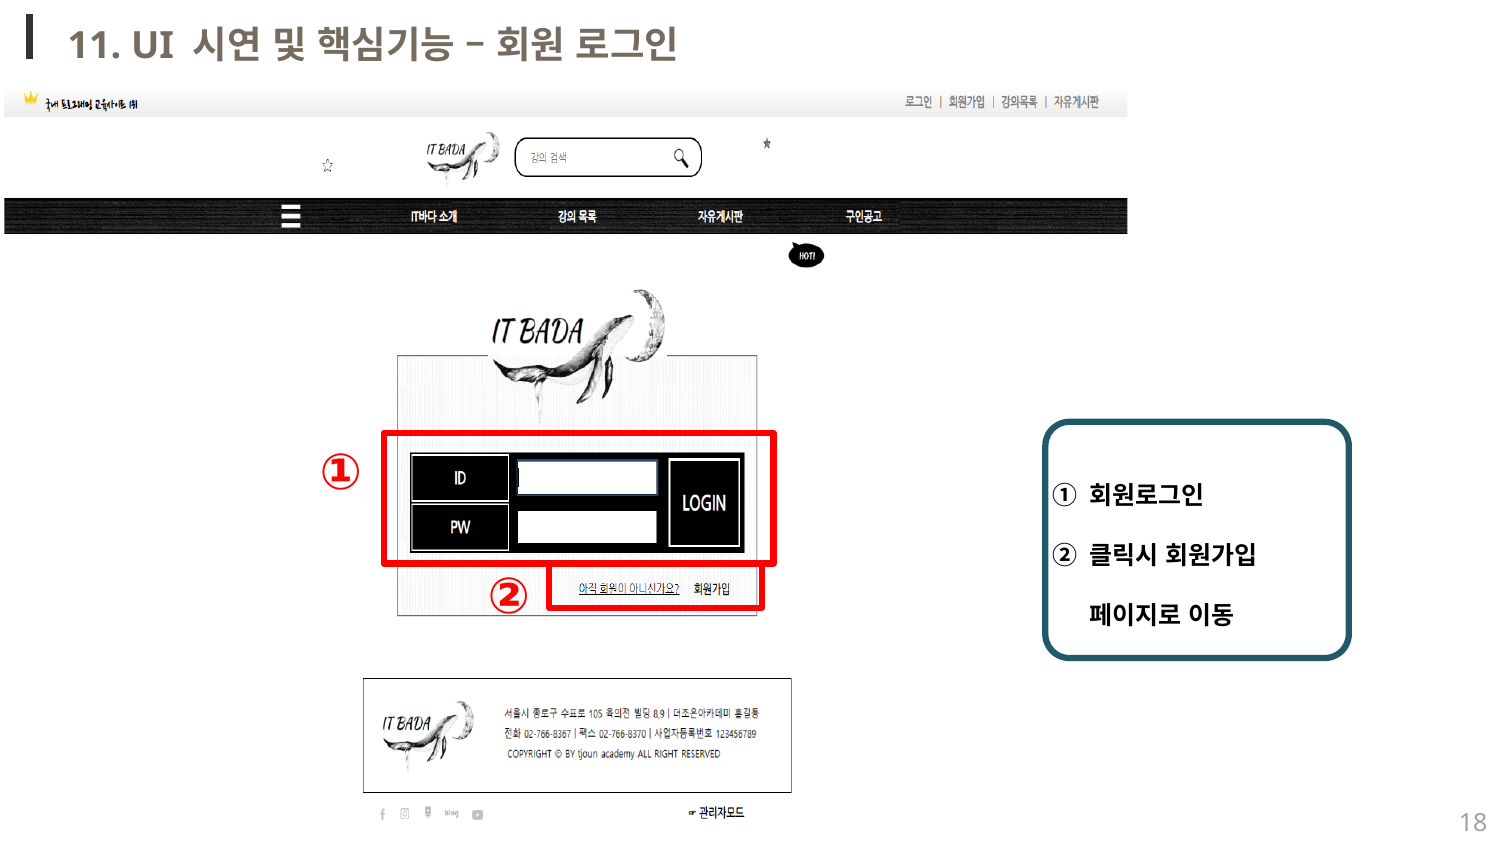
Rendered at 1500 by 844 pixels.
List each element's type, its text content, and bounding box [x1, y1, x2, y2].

slide_number 18 [1152, 800, 1500, 844]
text_box 회원로그인 클릭시 회원가입 페이지로 이동 [1132, 419, 1351, 661]
picture [4, 87, 1128, 844]
text_box 11. UI 시연 및 핵심기능 – 회원 로그인 [53, 13, 1093, 73]
